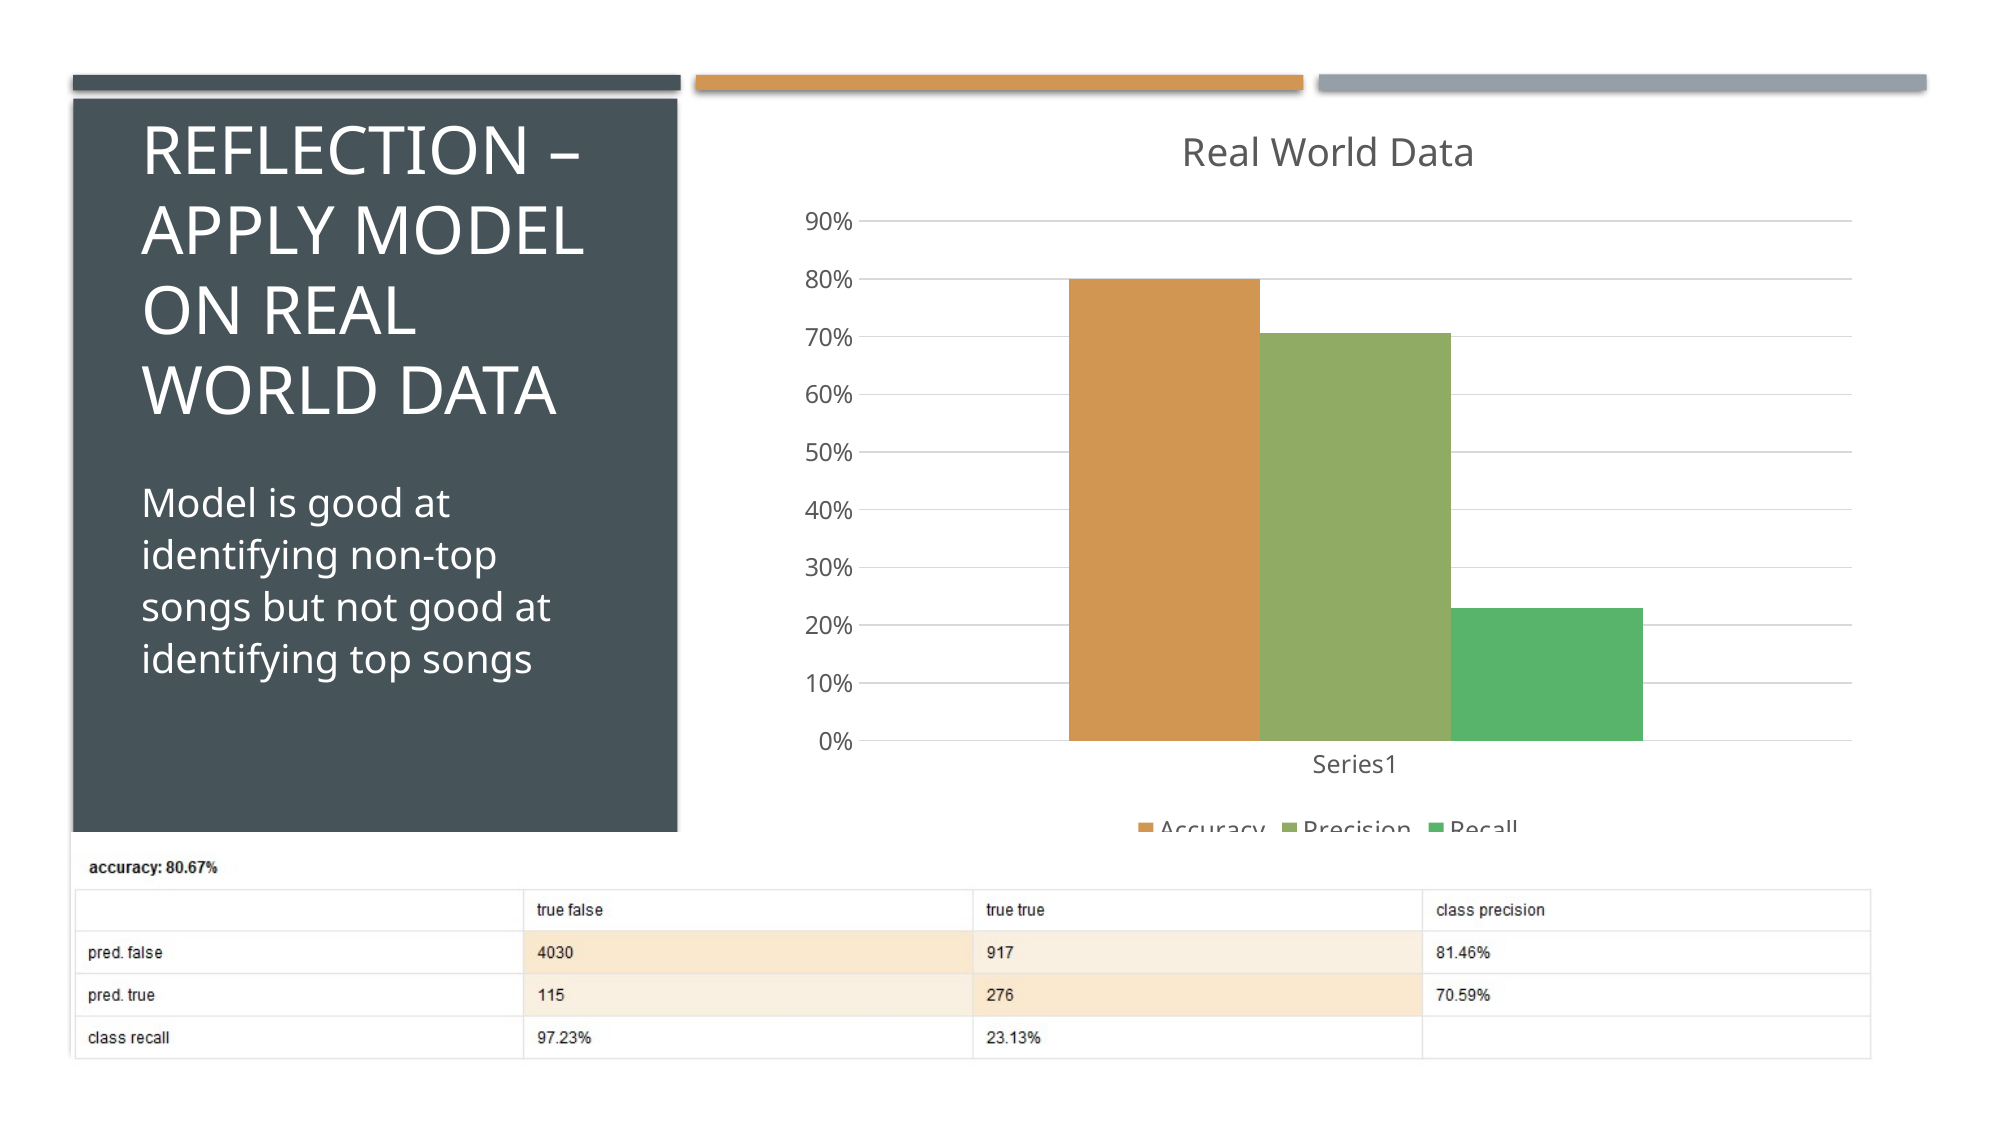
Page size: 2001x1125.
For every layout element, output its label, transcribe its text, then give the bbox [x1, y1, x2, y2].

chart [782, 88, 1875, 832]
picture [71, 832, 1875, 1115]
title Reflection – Apply MODEL on real World data [125, 153, 624, 436]
list Model is good at identifying non-top songs but not good at identifying top songs [125, 465, 624, 831]
